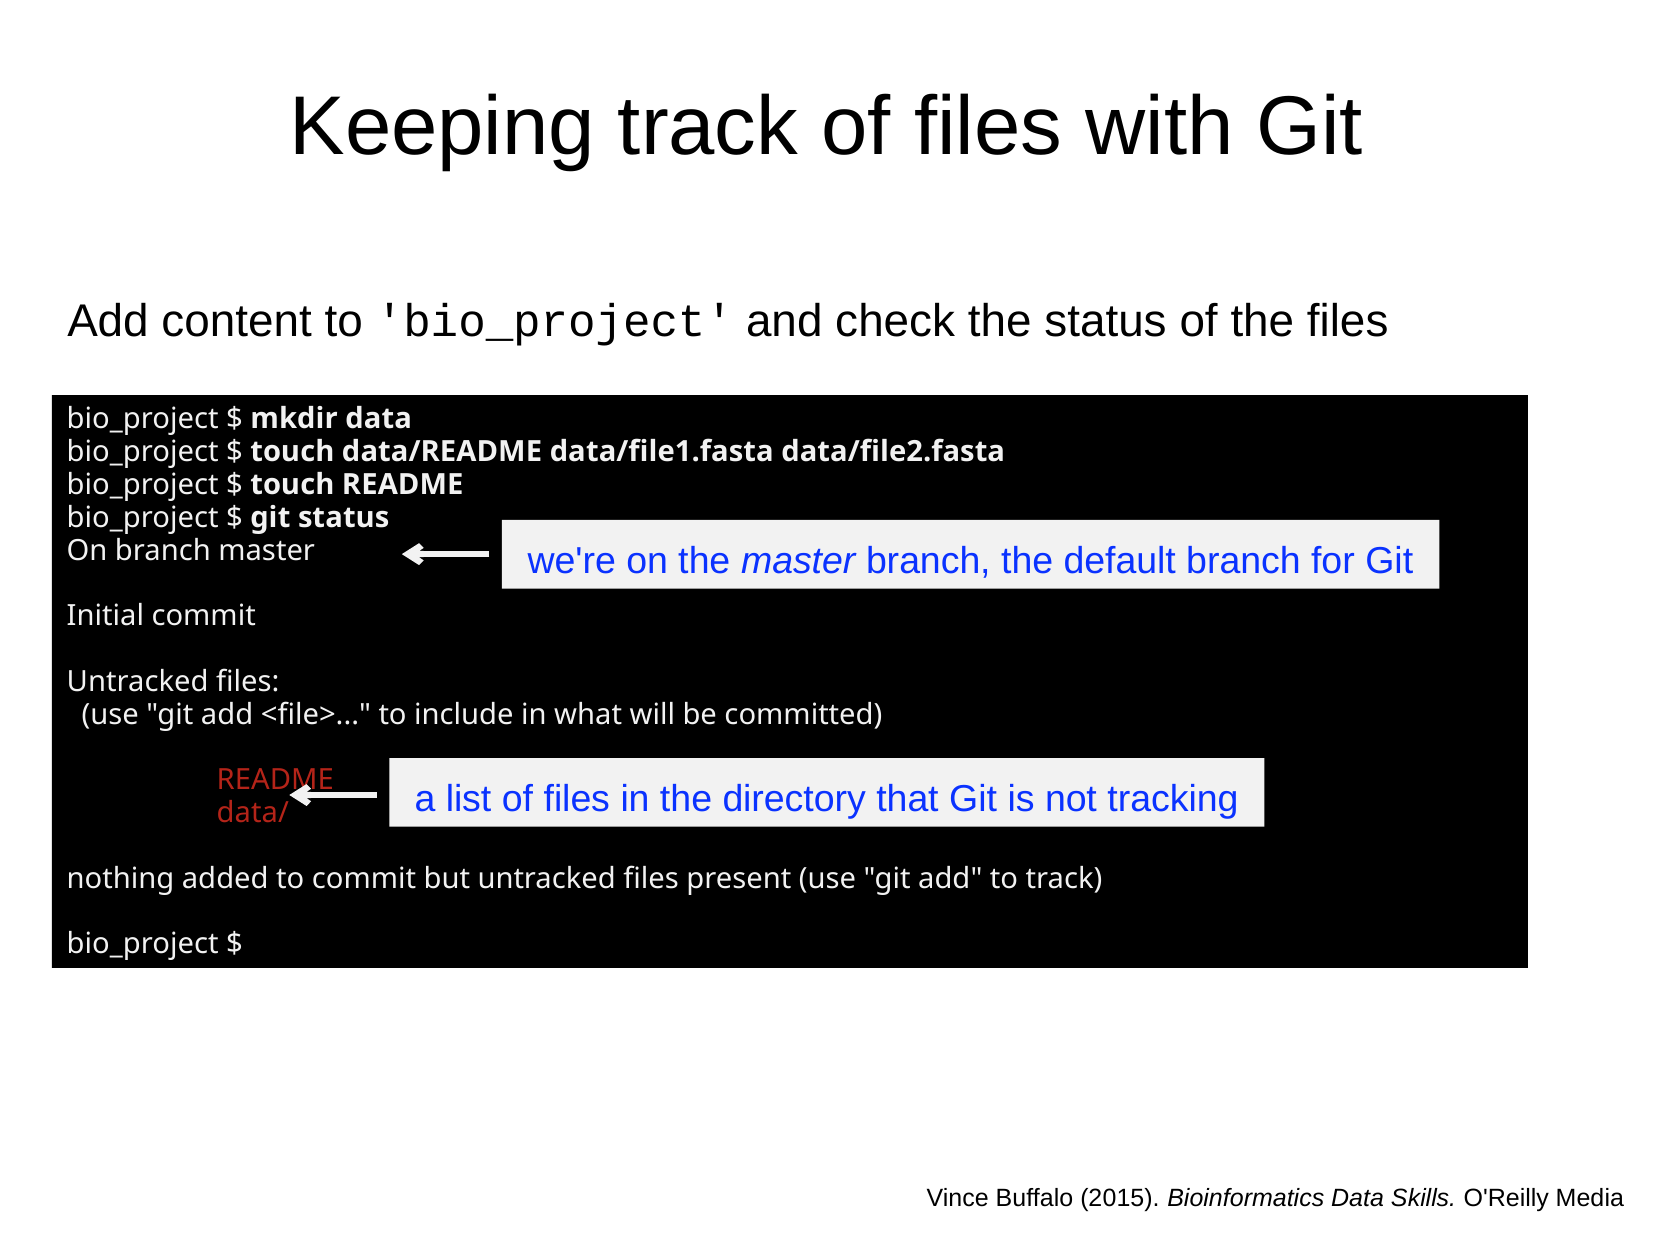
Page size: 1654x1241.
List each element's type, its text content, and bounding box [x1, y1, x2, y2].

text_box bio_project $ mkdir data bio_project $ touch data/README data/file1.fasta data/file2.fasta bio_project $ touch README bio_project $ git status On branch master Initial commit Untracked files: (use "git add <file>..." to include in what will be committed) README data/ nothing added to commit but untracked files present (use "git add" to track) bio_project $ [51, 395, 1528, 968]
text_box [401, 519, 1440, 590]
text_box Vince Buffalo (2015). Bioinformatics Data Skills. O'Reilly Media [911, 1176, 1640, 1220]
text_box a list of files in the directory that Git is not tracking [389, 758, 1265, 827]
text_box Add content to 'bio_project' and check the status of the files [51, 272, 1577, 354]
text_box Keeping track of files with Git [82, 20, 1571, 228]
